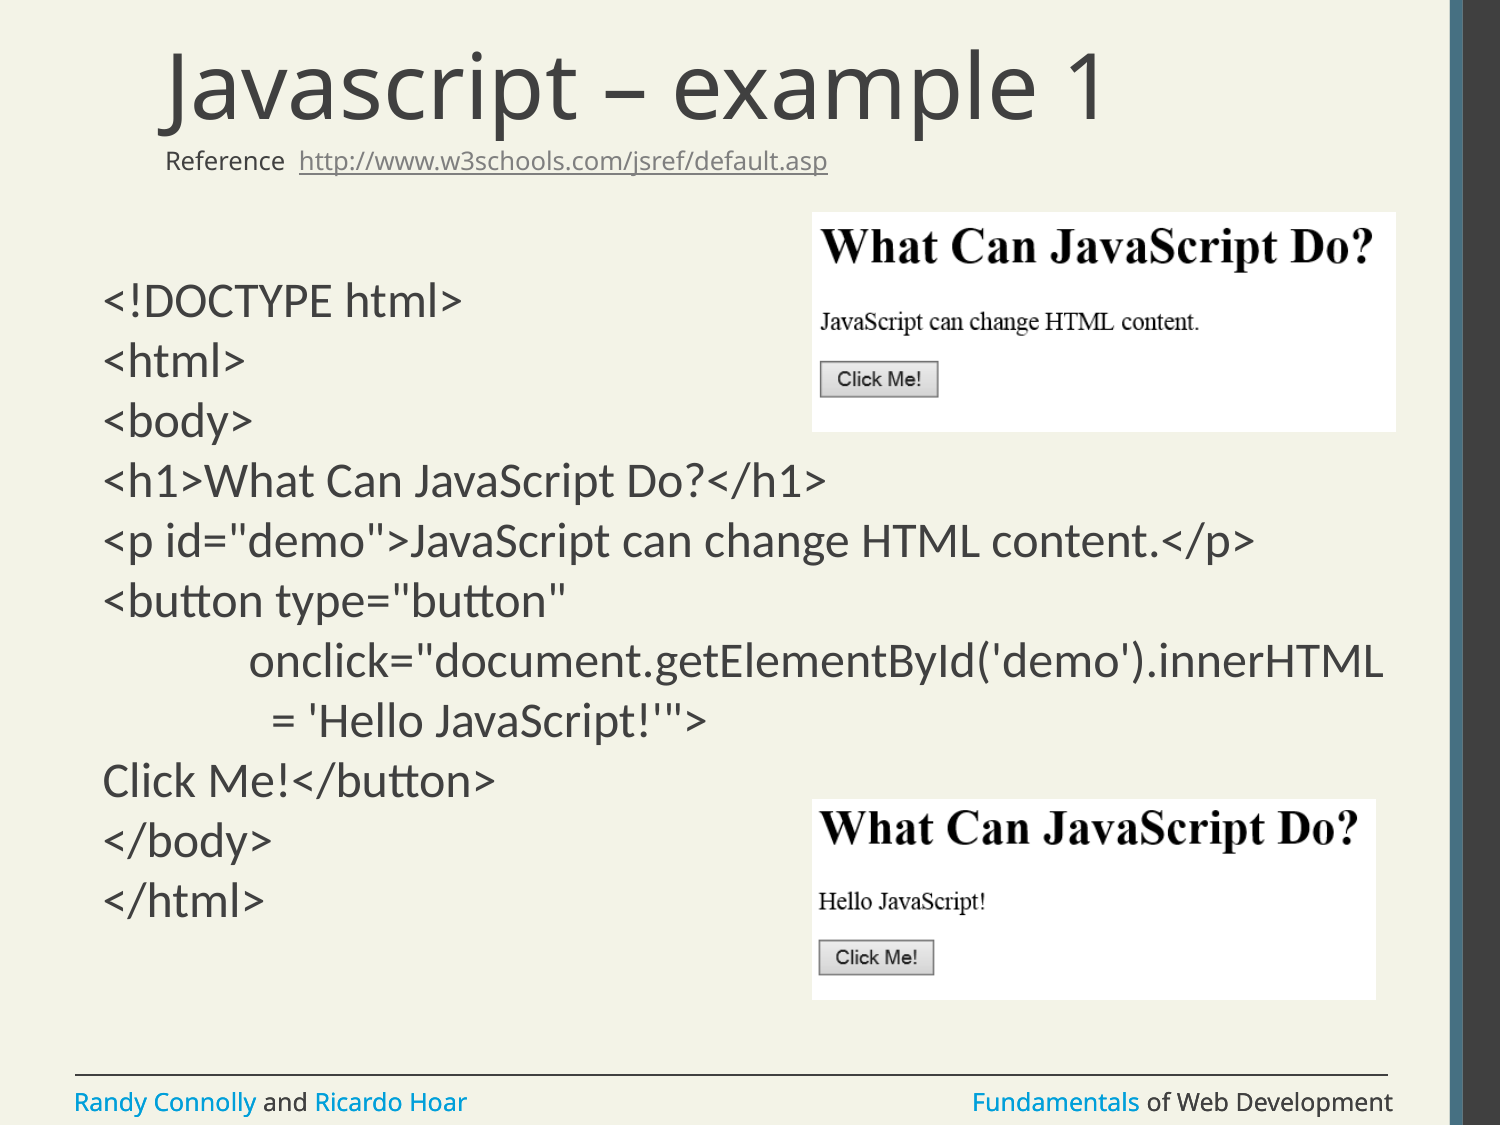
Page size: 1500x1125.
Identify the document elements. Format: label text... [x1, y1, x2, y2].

list <!DOCTYPE html> <html> <body> <h1>What Can JavaScript Do?</h1> <p id="demo">JavaScript can change HTML content.</p> <button type="button" onclick="document.getElementById('demo').innerHTML = 'Hello JavaScript!'"> Click Me!</button> </body> </html> [87, 200, 1400, 1063]
picture [812, 799, 1377, 1001]
title Javascript – example 1 [150, 20, 1425, 188]
list Reference http://www.w3schools.com/jsref/default.asp [150, 137, 1200, 188]
picture [812, 212, 1396, 432]
